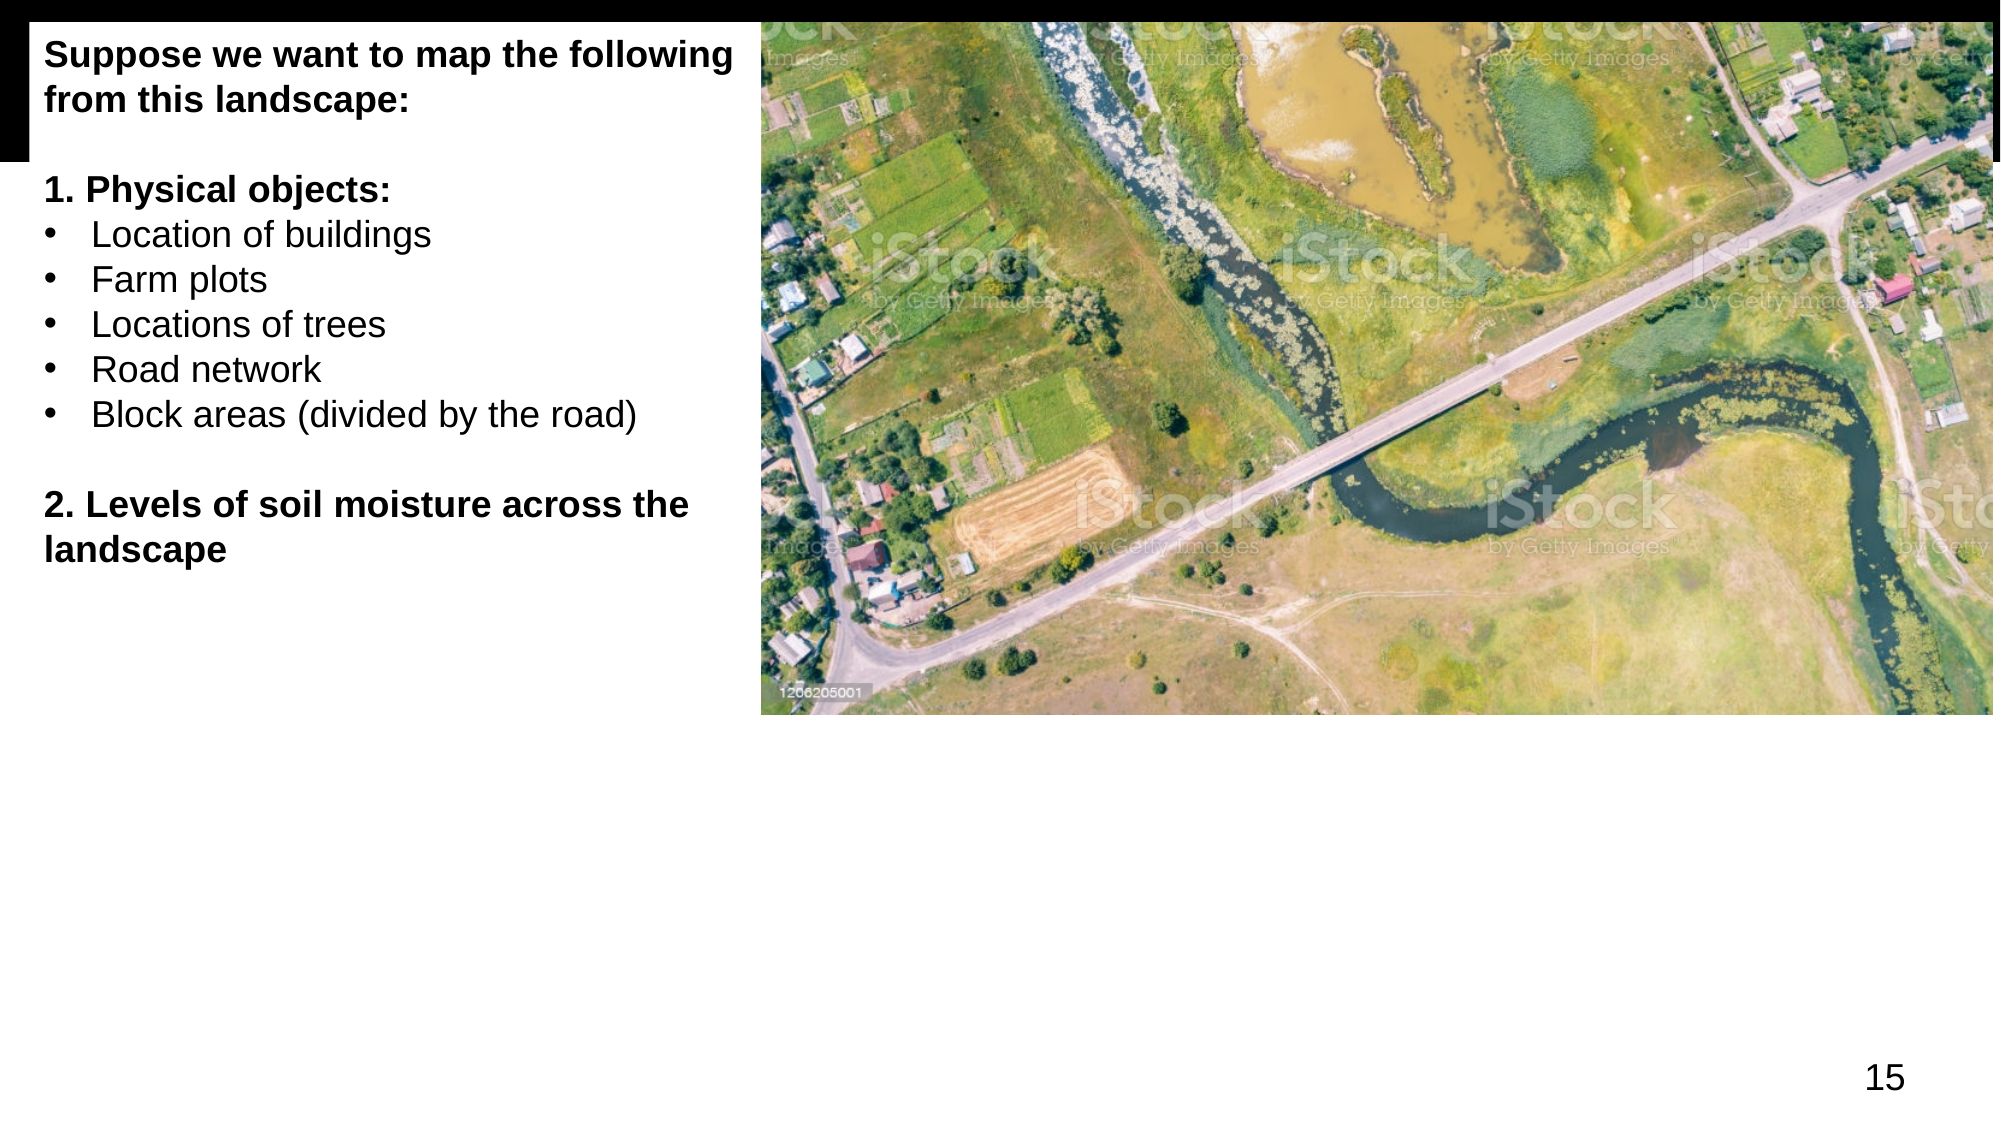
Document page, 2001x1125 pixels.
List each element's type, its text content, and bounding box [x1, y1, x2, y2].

text_box 15 [1849, 1045, 1939, 1070]
picture [761, 22, 1993, 715]
text_box Suppose we want to map the following from this landscape: 1. Physical objects: Location of buildings Farm plots Locations of trees Road network Block areas (divided by the road) 2. Levels of soil moisture across the landscape [29, 22, 761, 667]
